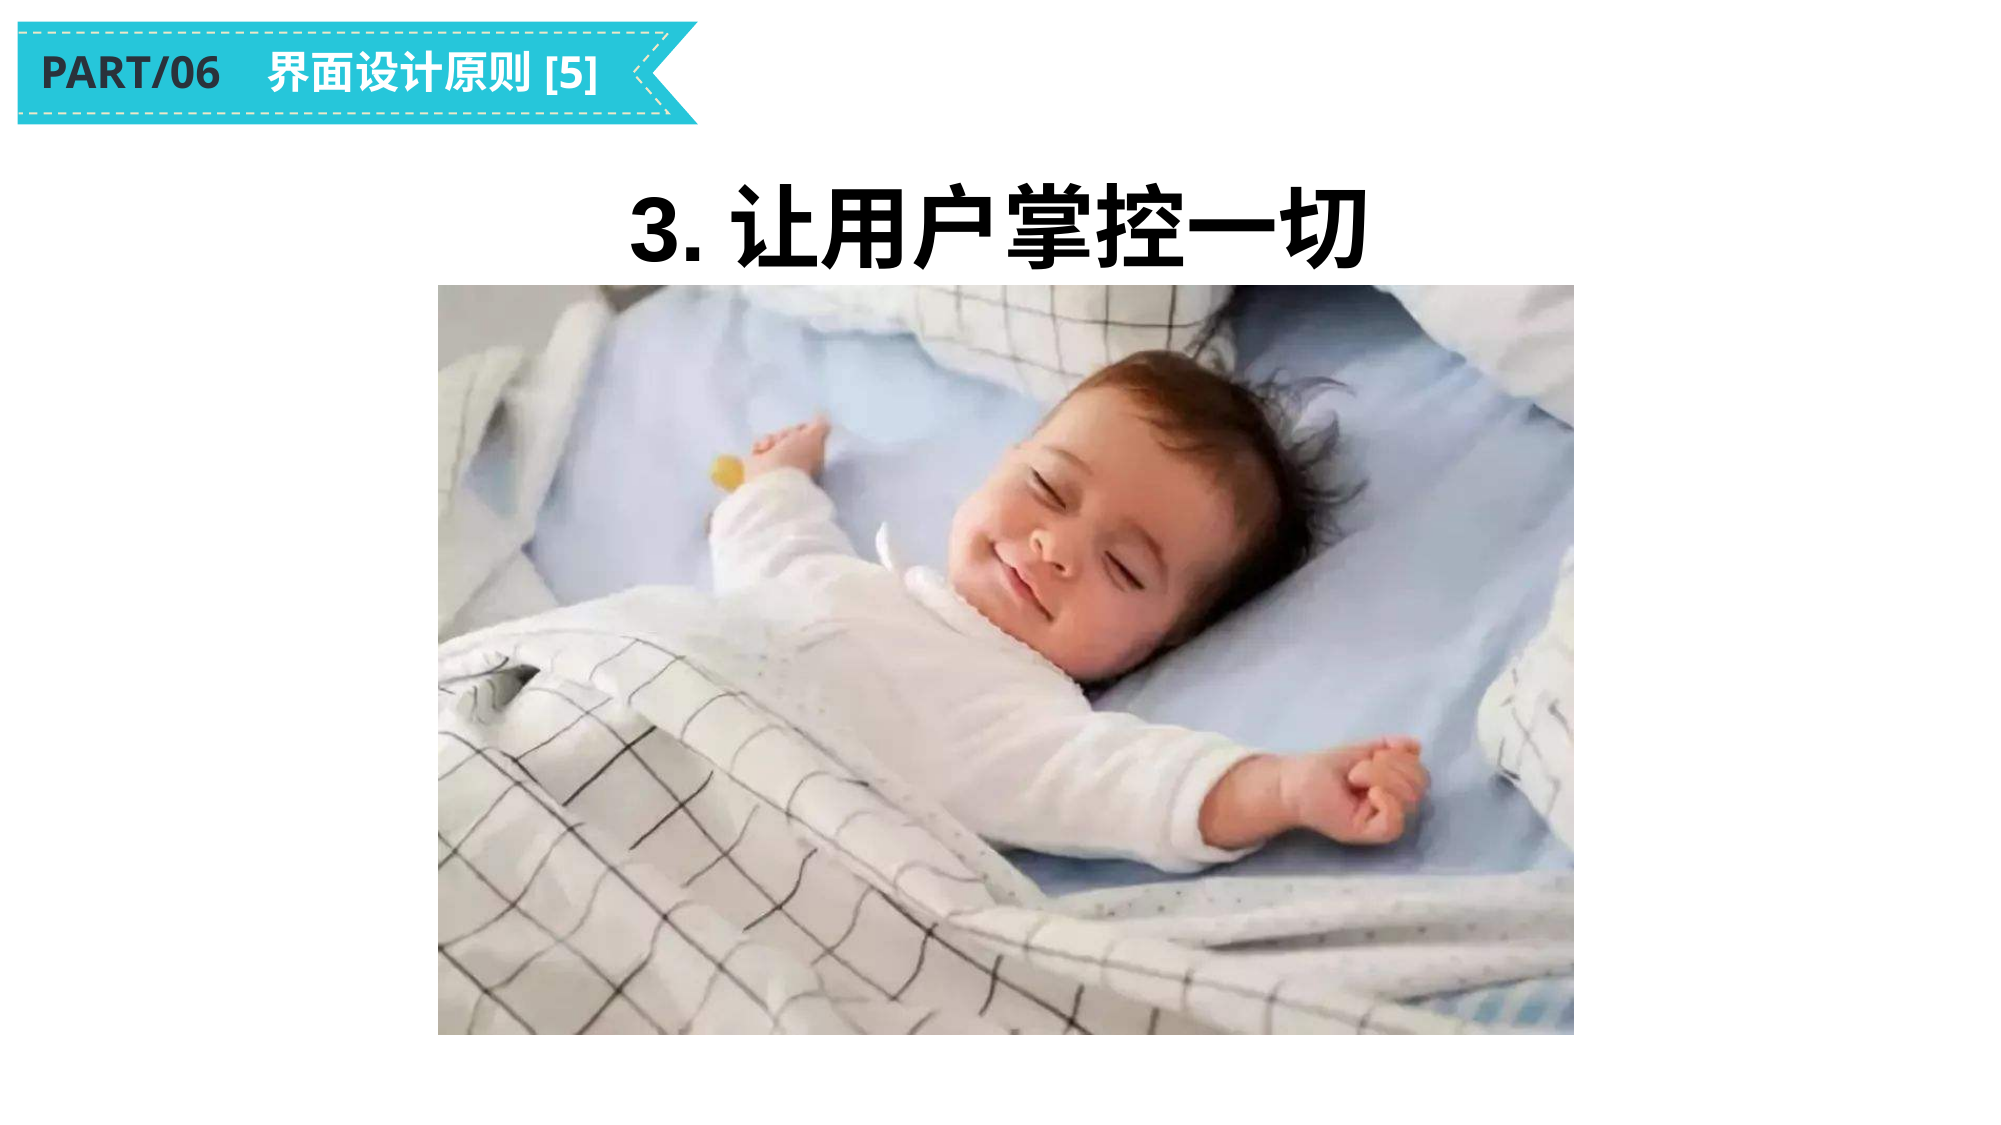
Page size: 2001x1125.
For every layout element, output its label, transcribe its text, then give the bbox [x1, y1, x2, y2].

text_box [17, 21, 698, 125]
picture [438, 285, 1574, 1035]
text_box 3.让用户掌控一切 [614, 107, 1385, 285]
